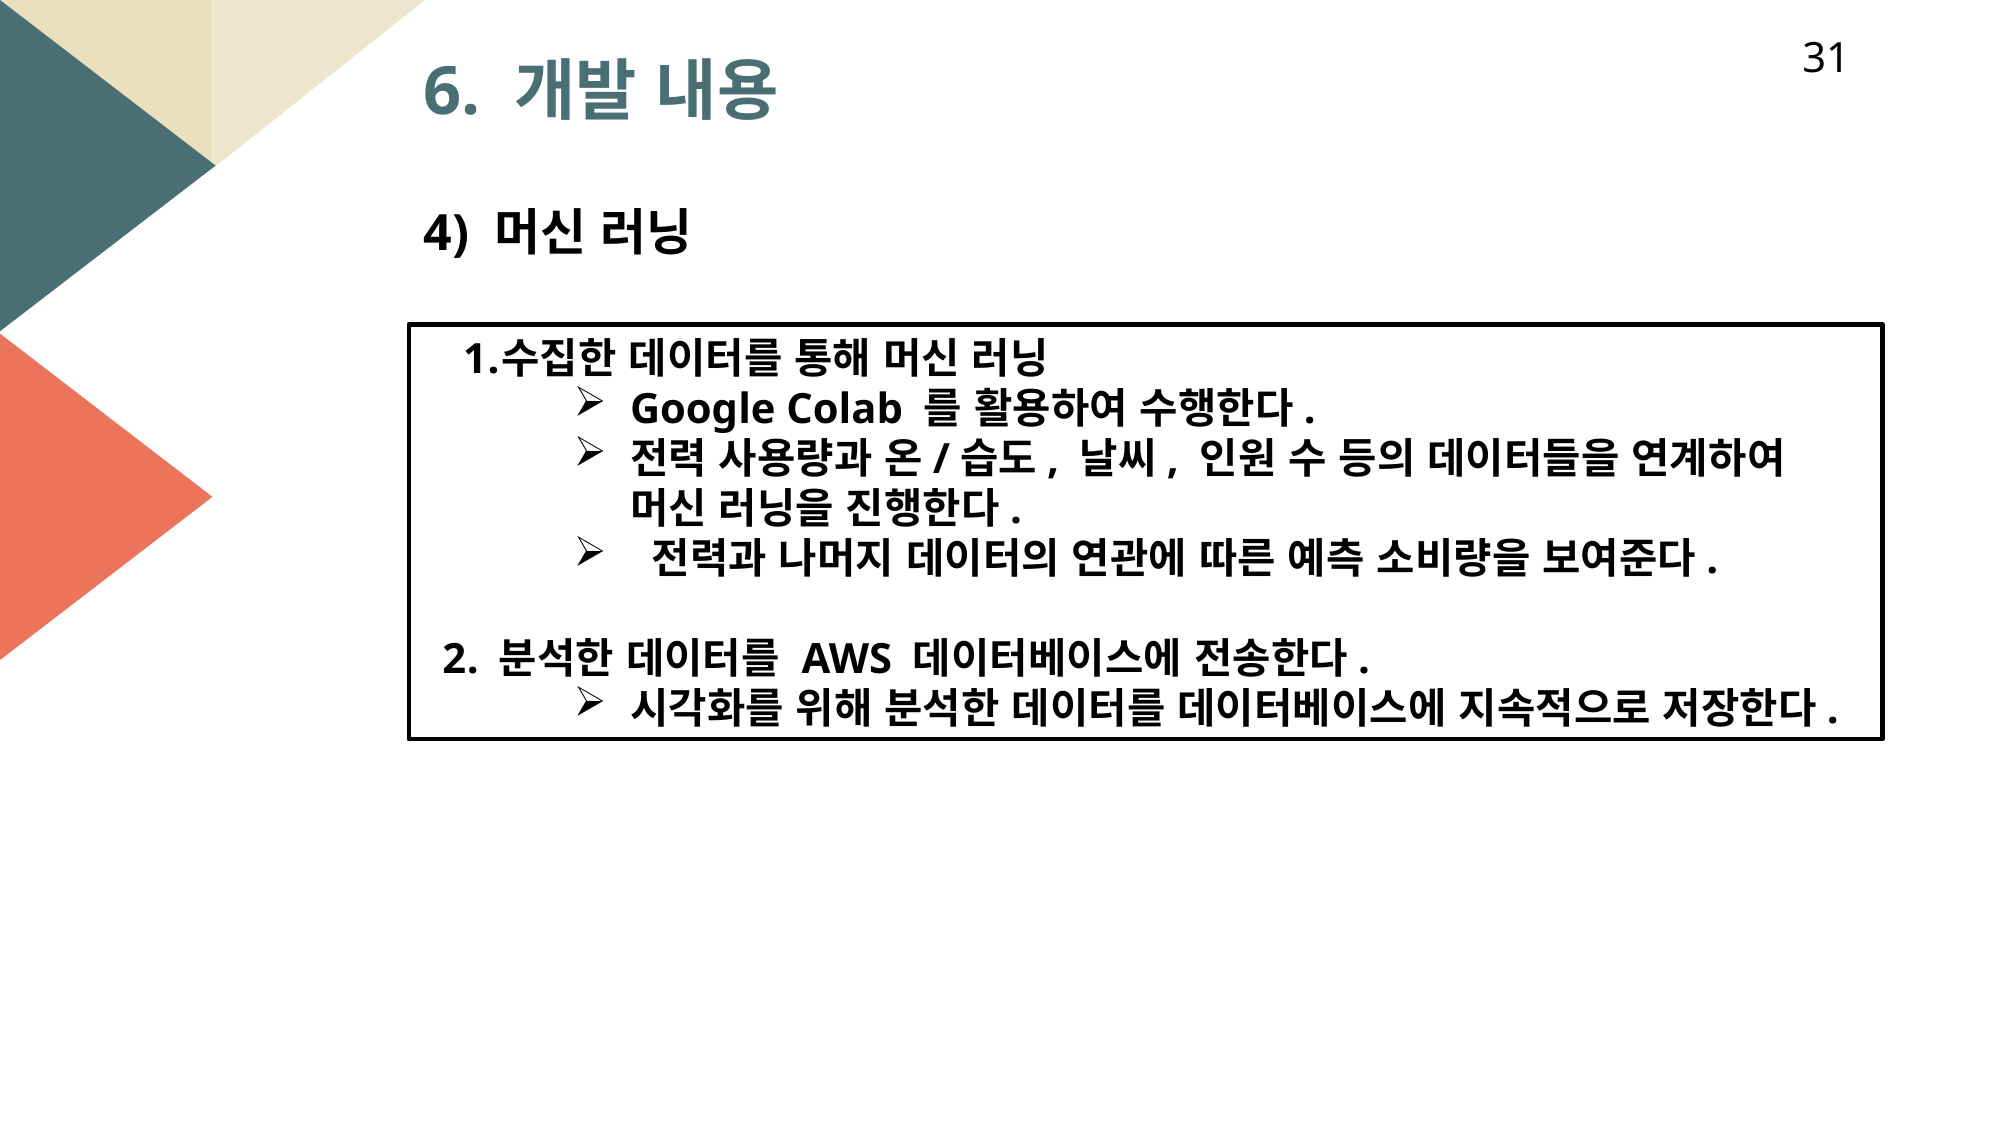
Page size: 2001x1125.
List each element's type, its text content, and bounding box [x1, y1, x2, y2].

text_box 4) 머신 러닝 [408, 193, 1411, 269]
text_box 6. 개발 내용 [408, 49, 1543, 138]
text_box 수집한 데이터를 통해 머신 러닝 Google Colab 를 활용하여 수행한다. 전력 사용량과 온/습도, 날씨, 인원 수 등의 데이터들을 연계하여 머신 러닝을 진행한다. 전력과 나머지 데이터의 연관에 따른 예측 소비량을 보여준다. 분석한 데이터를 AWS 데이터베이스에 전송한다. 시각화를 위해 분석한 데이터를 데이터베이스에 지속적으로 저장한다. [408, 324, 1883, 740]
slide_number 31 [1787, 24, 1981, 85]
